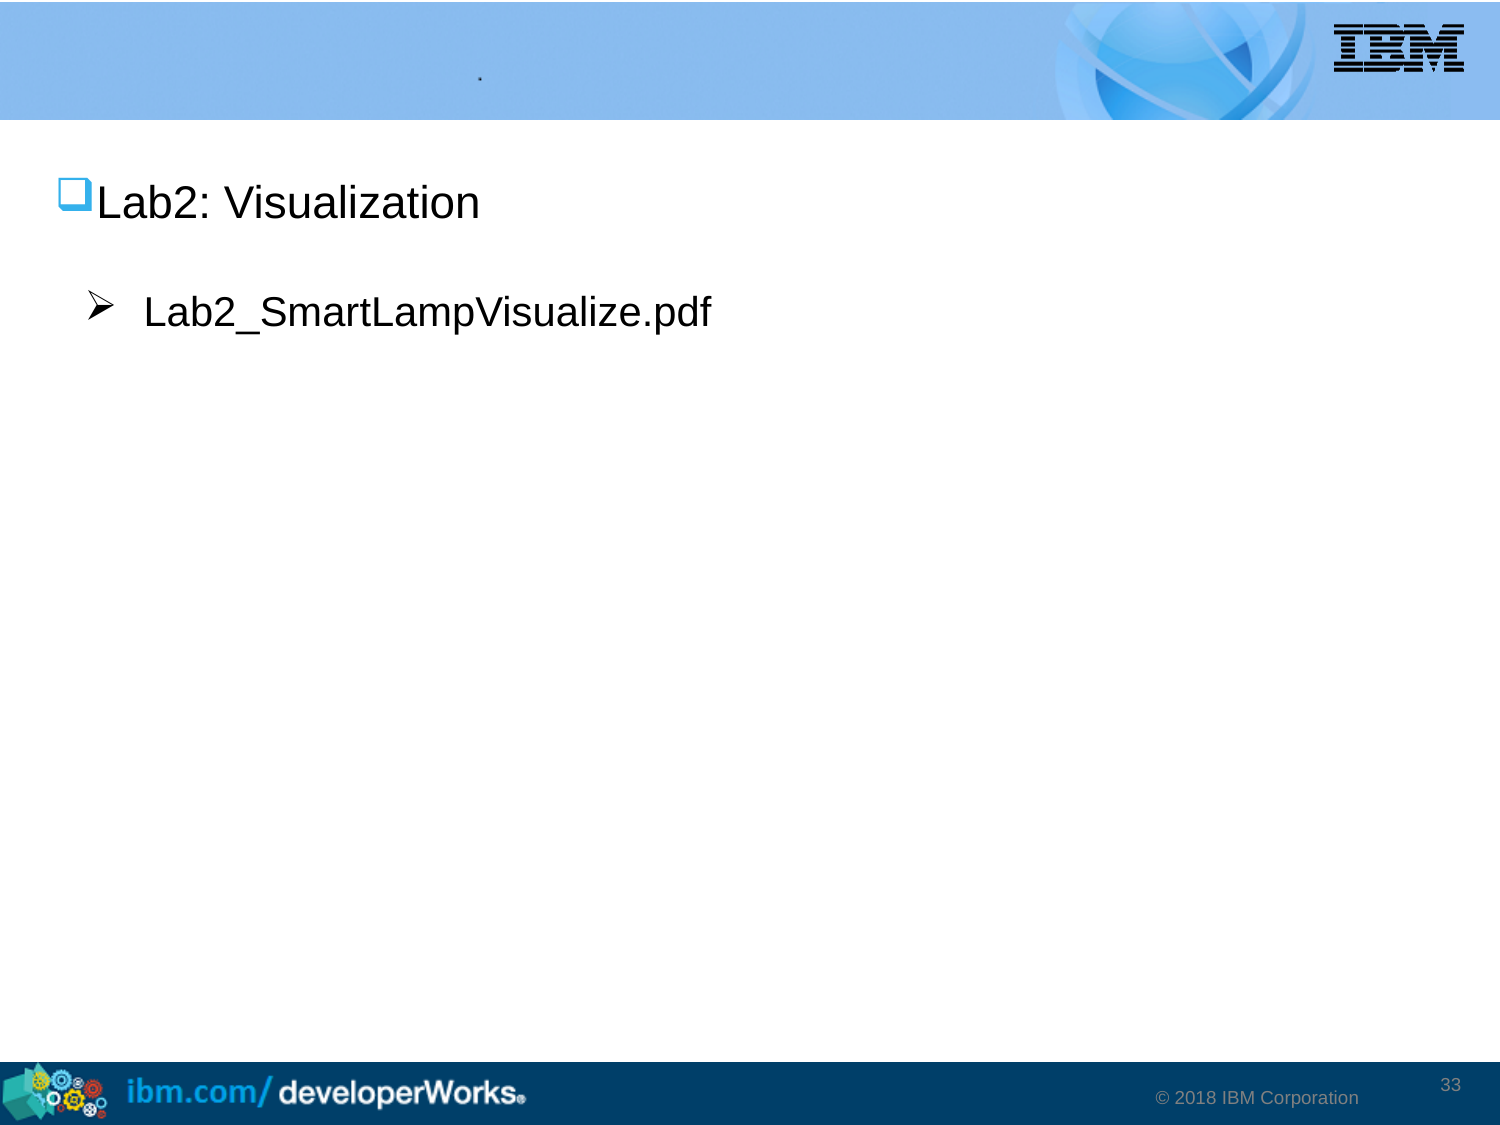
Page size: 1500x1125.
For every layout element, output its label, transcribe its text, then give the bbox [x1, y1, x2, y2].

picture [0, 0, 1500, 120]
slide_number 33 [1411, 1065, 1491, 1117]
list Lab2: Visualization Lab2_SmartLampVisualize.pdf [55, 172, 1451, 1035]
picture [0, 1062, 1500, 1125]
